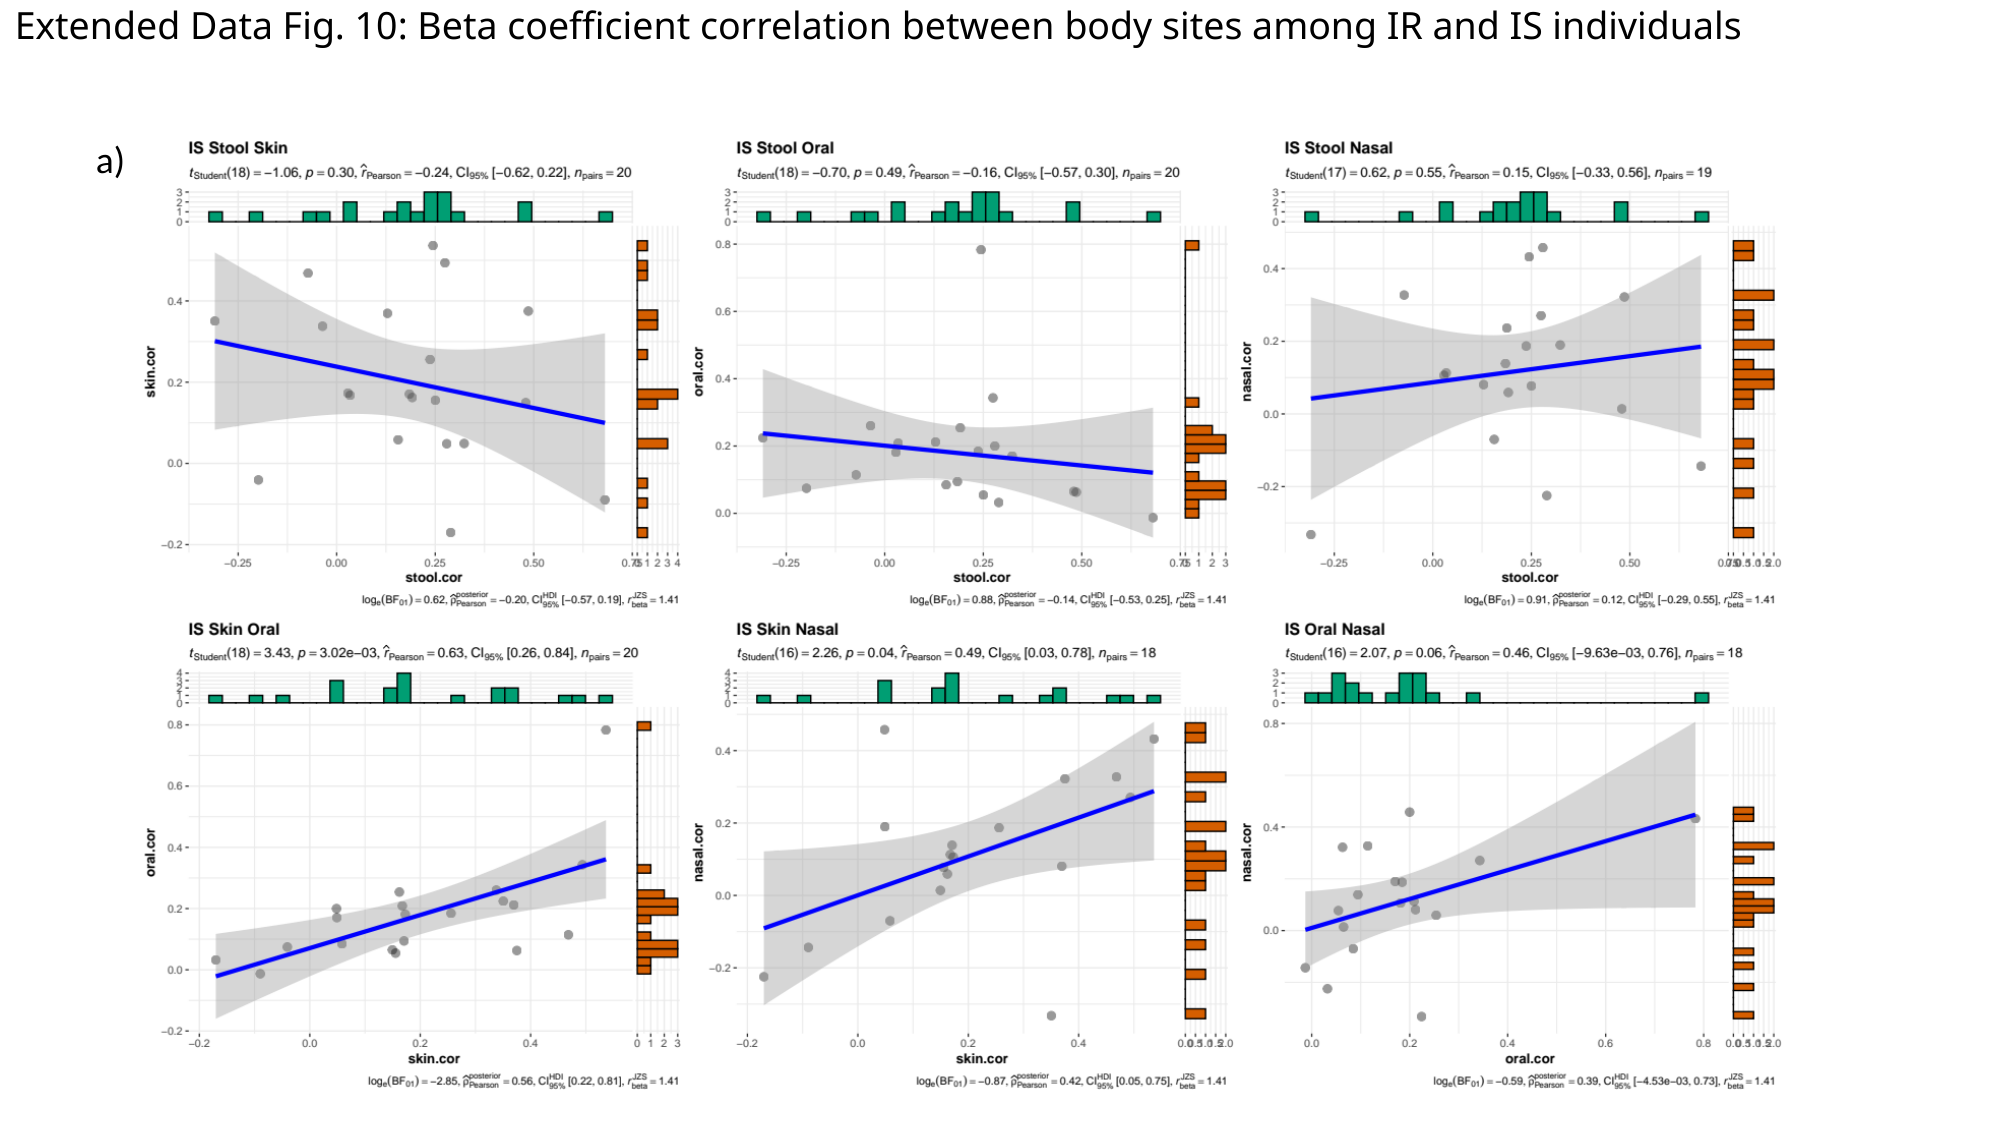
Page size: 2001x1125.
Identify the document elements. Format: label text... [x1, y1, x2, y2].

text_box Extended Data Fig. 10: Beta coefficient correlation between body sites among IR and IS individuals [0, 0, 1916, 61]
text_box a) [81, 128, 131, 189]
picture [131, 128, 1788, 1104]
